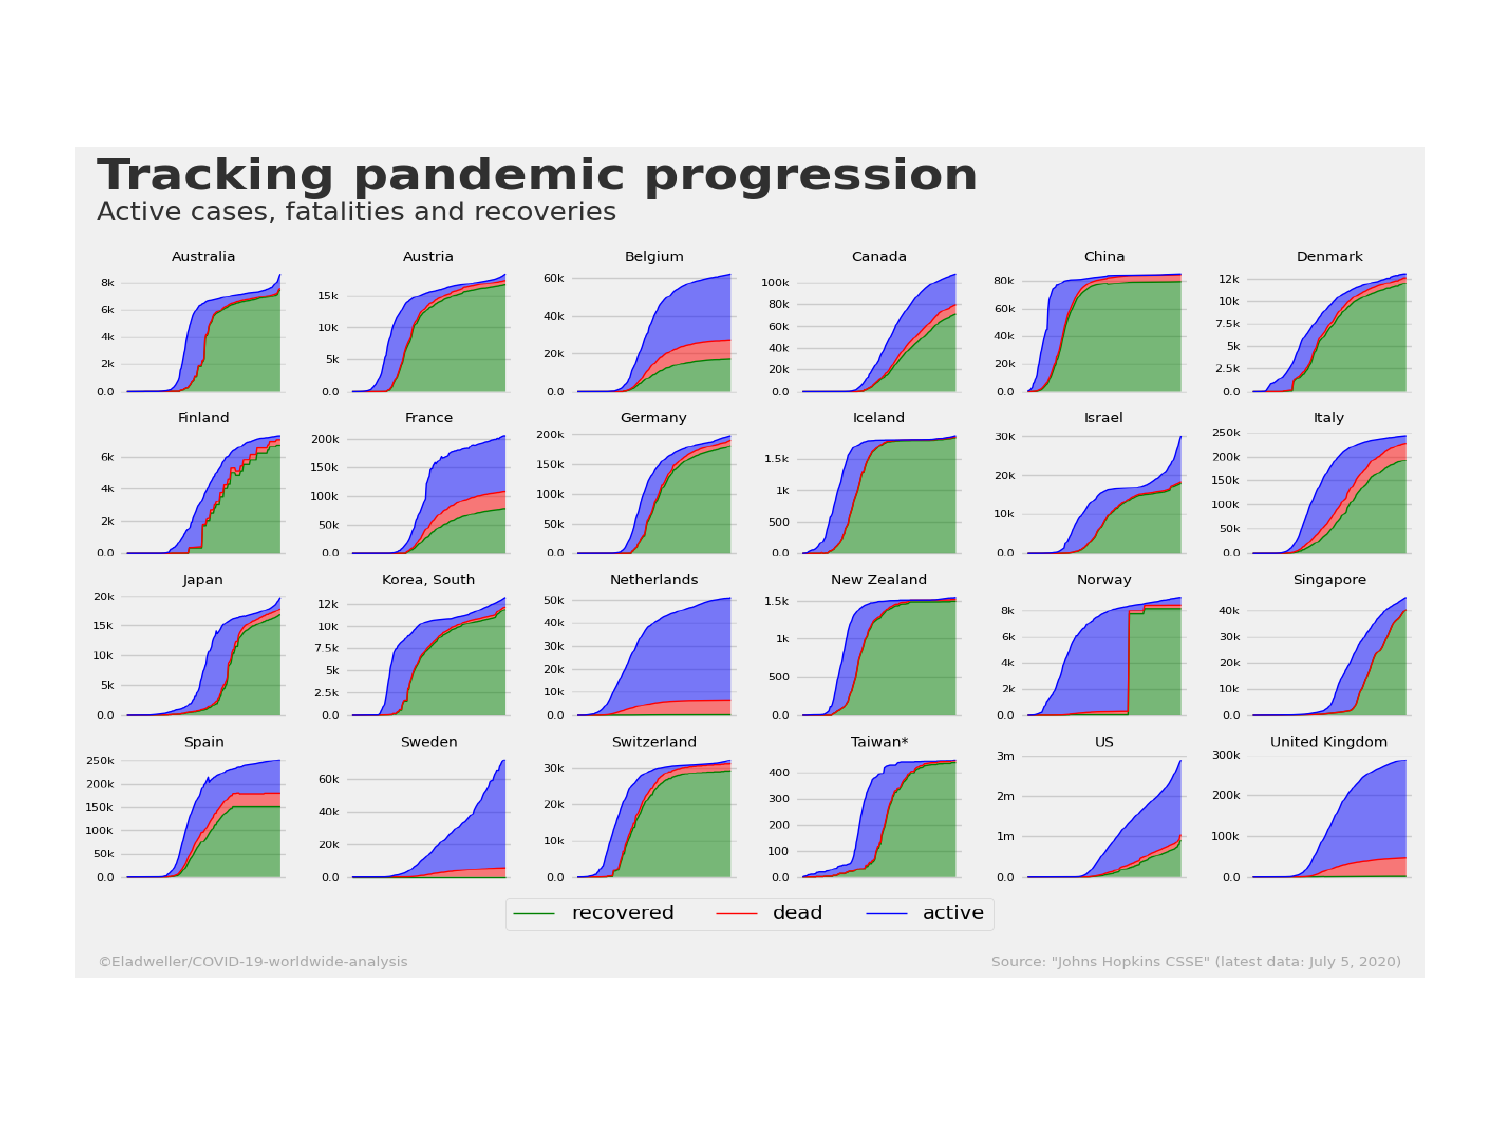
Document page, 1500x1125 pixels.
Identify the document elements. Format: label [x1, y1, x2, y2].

picture [74, 146, 1426, 979]
